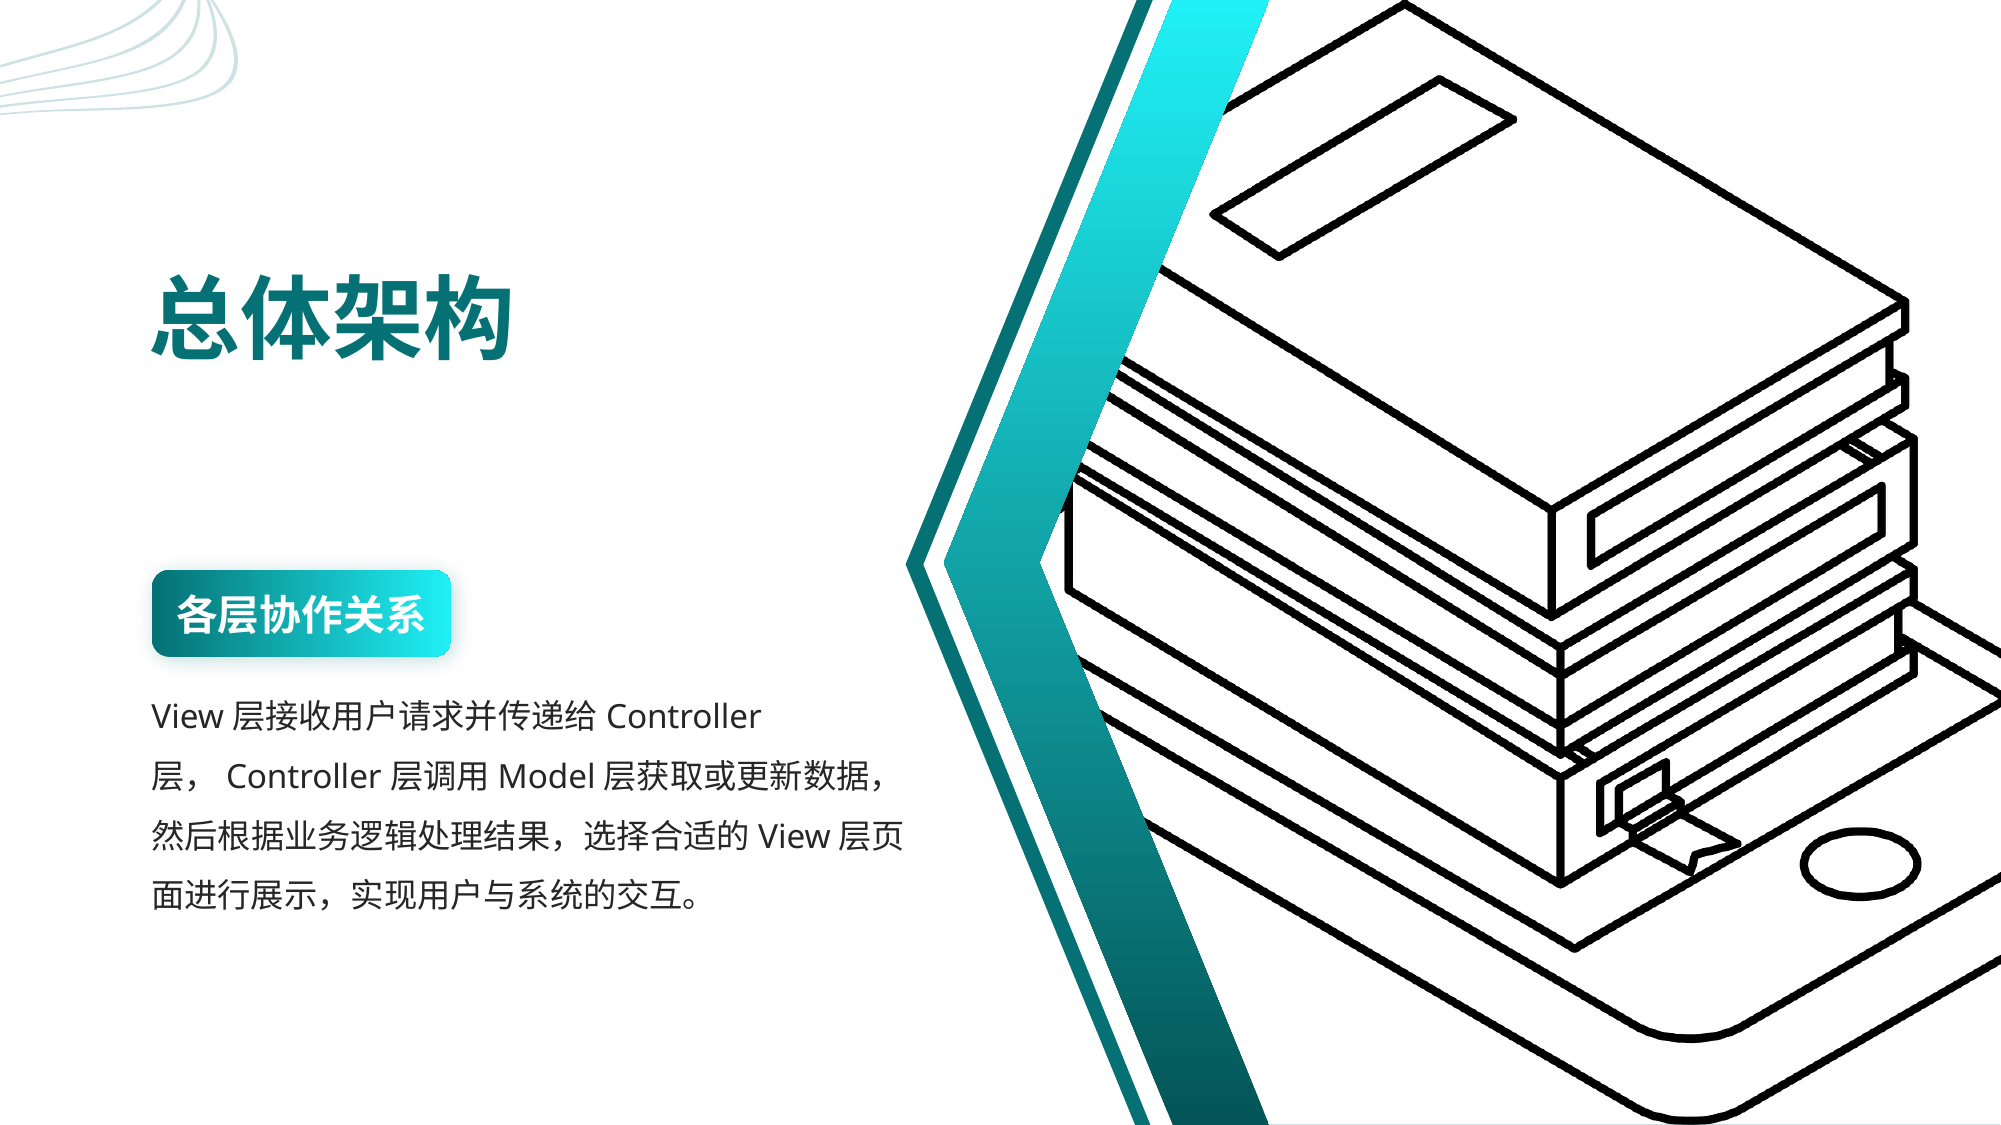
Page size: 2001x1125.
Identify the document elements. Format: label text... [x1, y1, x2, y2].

text_box 各层协作关系 [150, 568, 453, 658]
picture [971, 0, 2001, 1125]
title 总体架构 [148, 261, 808, 501]
text_box [903, 401, 971, 727]
text_box [943, 495, 971, 630]
text_box View层接收用户请求并传递给Controller层，Controller层调用Model层获取或更新数据，然后根据业务逻辑处理结果，选择合适的View层页面进行展示，实现用户与系统的交互。 [151, 675, 906, 1054]
